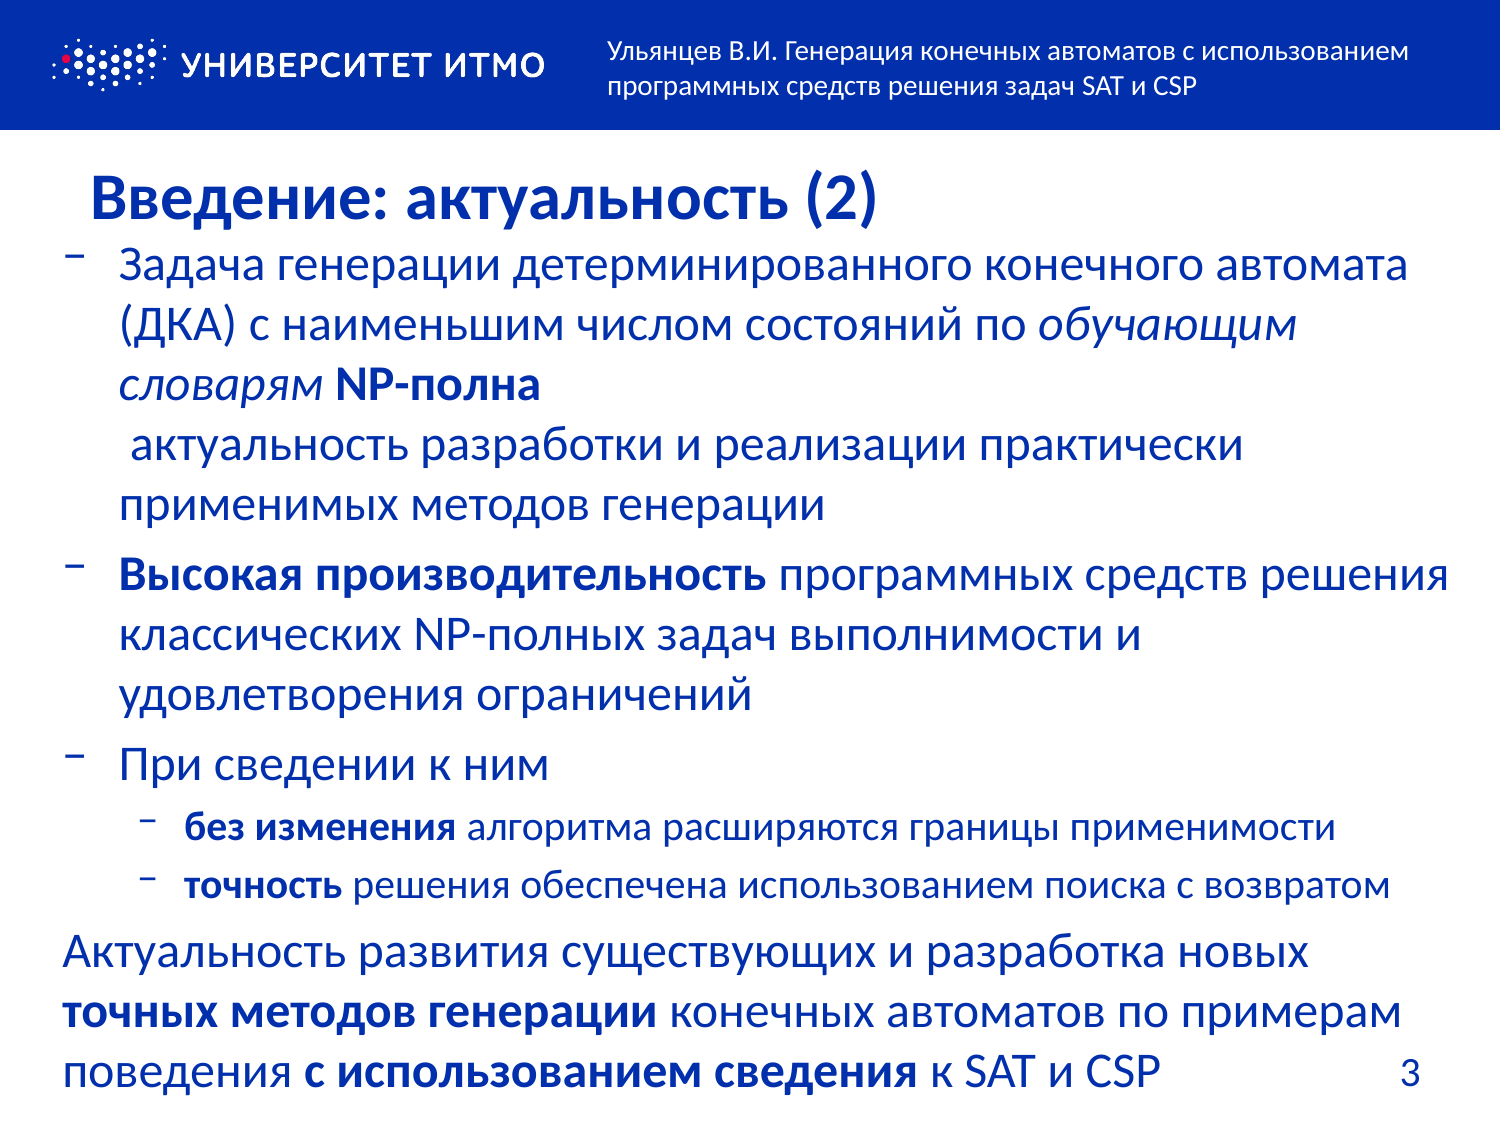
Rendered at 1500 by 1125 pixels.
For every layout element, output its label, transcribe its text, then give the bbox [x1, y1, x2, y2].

picture [0, 0, 596, 130]
title Введение: актуальность (2) [74, 136, 1426, 250]
text_box Ульянцев В.И. Генерация конечных автоматов с использованием программных средств решения задач SAT и CSP [592, 24, 1449, 109]
